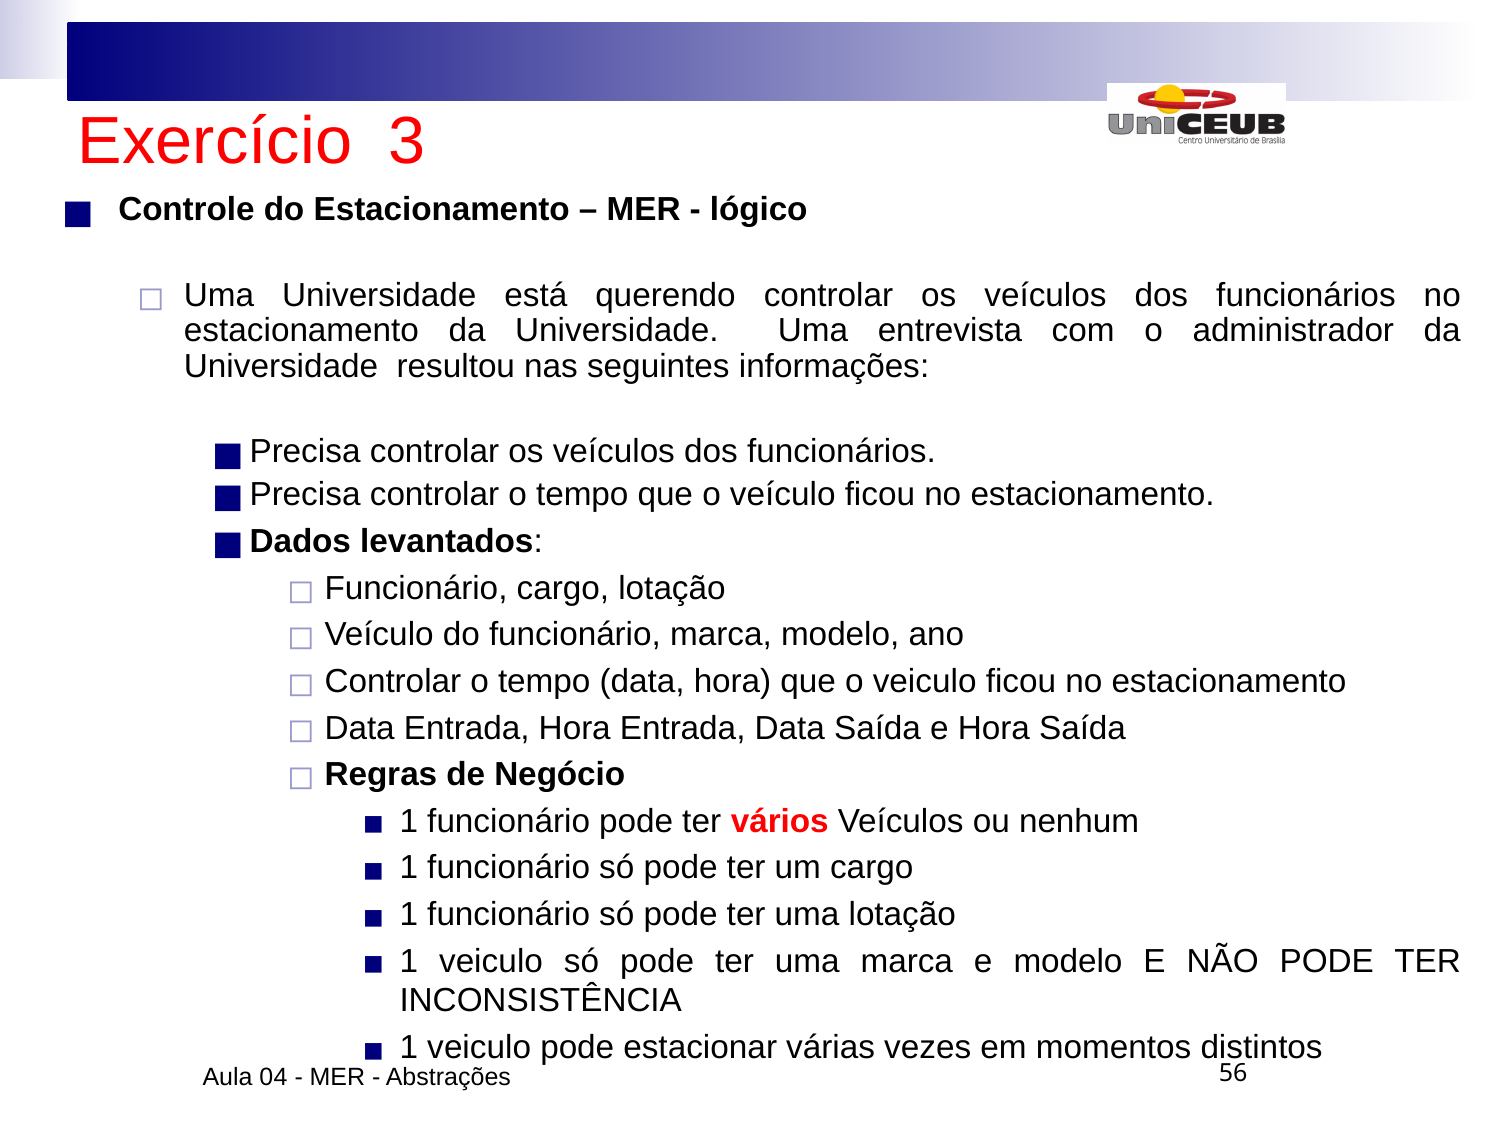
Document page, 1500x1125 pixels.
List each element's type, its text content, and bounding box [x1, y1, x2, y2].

title Exercício 3 [62, 88, 490, 184]
text_box ‹#› [999, 1023, 1263, 1099]
list Controle do Estacionamento – MER - lógico Uma Universidade está querendo controlar os veículos dos funcionários no estacionamento da Universidade. Uma entrevista com o administrador da Universidade resultou nas seguintes informações: Precisa controlar os veículos dos funcionários. Precisa controlar o tempo que o veículo ficou no estacionamento. Dados levantados: Funcionário, cargo, lotação Veículo do funcionário, marca, modelo, ano Controlar o tempo (data, hora) que o veiculo ficou no estacionamento Data Entrada, Hora Entrada, Data Saída e Hora Saída Regras de Negócio 1 funcionário pode ter vários Veículos ou nenhum 1 funcionário só pode ter um cargo 1 funcionário só pode ter uma lotação 1 veiculo só pode ter uma marca e modelo E NÃO PODE TER INCONSISTÊNCIA 1 veiculo pode estacionar várias vezes em momentos distintos [47, 184, 1478, 823]
picture [1107, 83, 1286, 145]
text_box Aula 04 - MER - Abstrações [187, 1023, 544, 1099]
